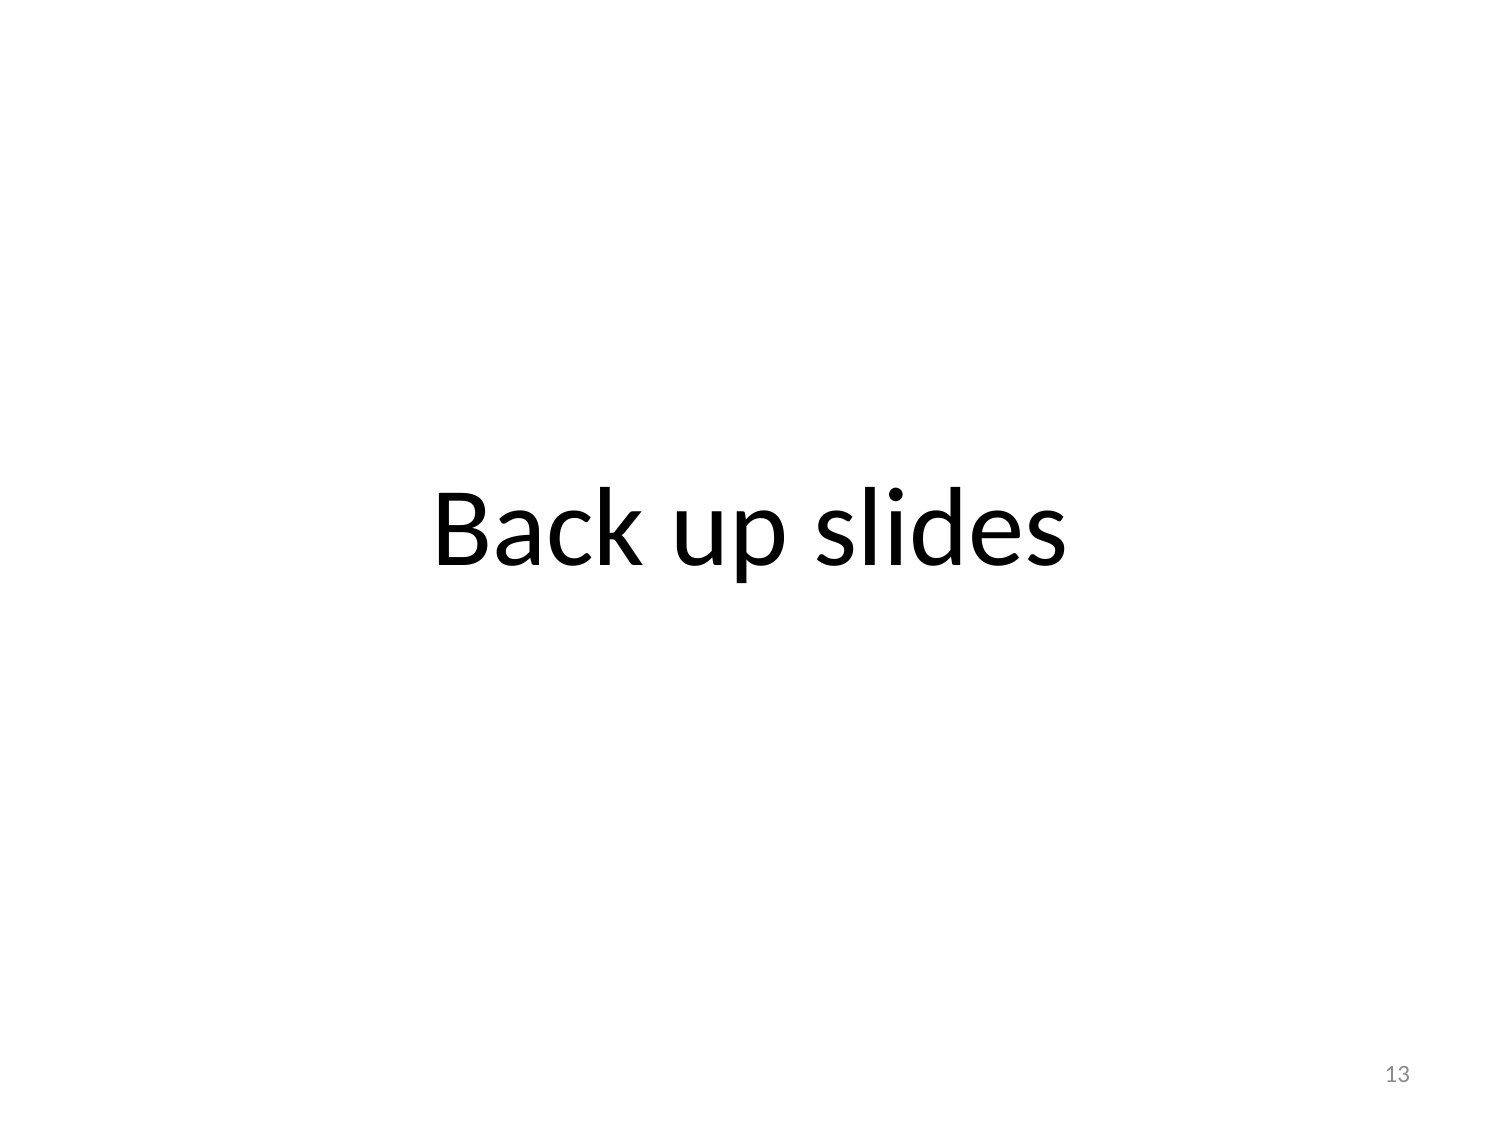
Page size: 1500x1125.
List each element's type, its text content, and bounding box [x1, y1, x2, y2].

title Back up slides [75, 427, 1425, 615]
slide_number 13 [1074, 1042, 1425, 1103]
